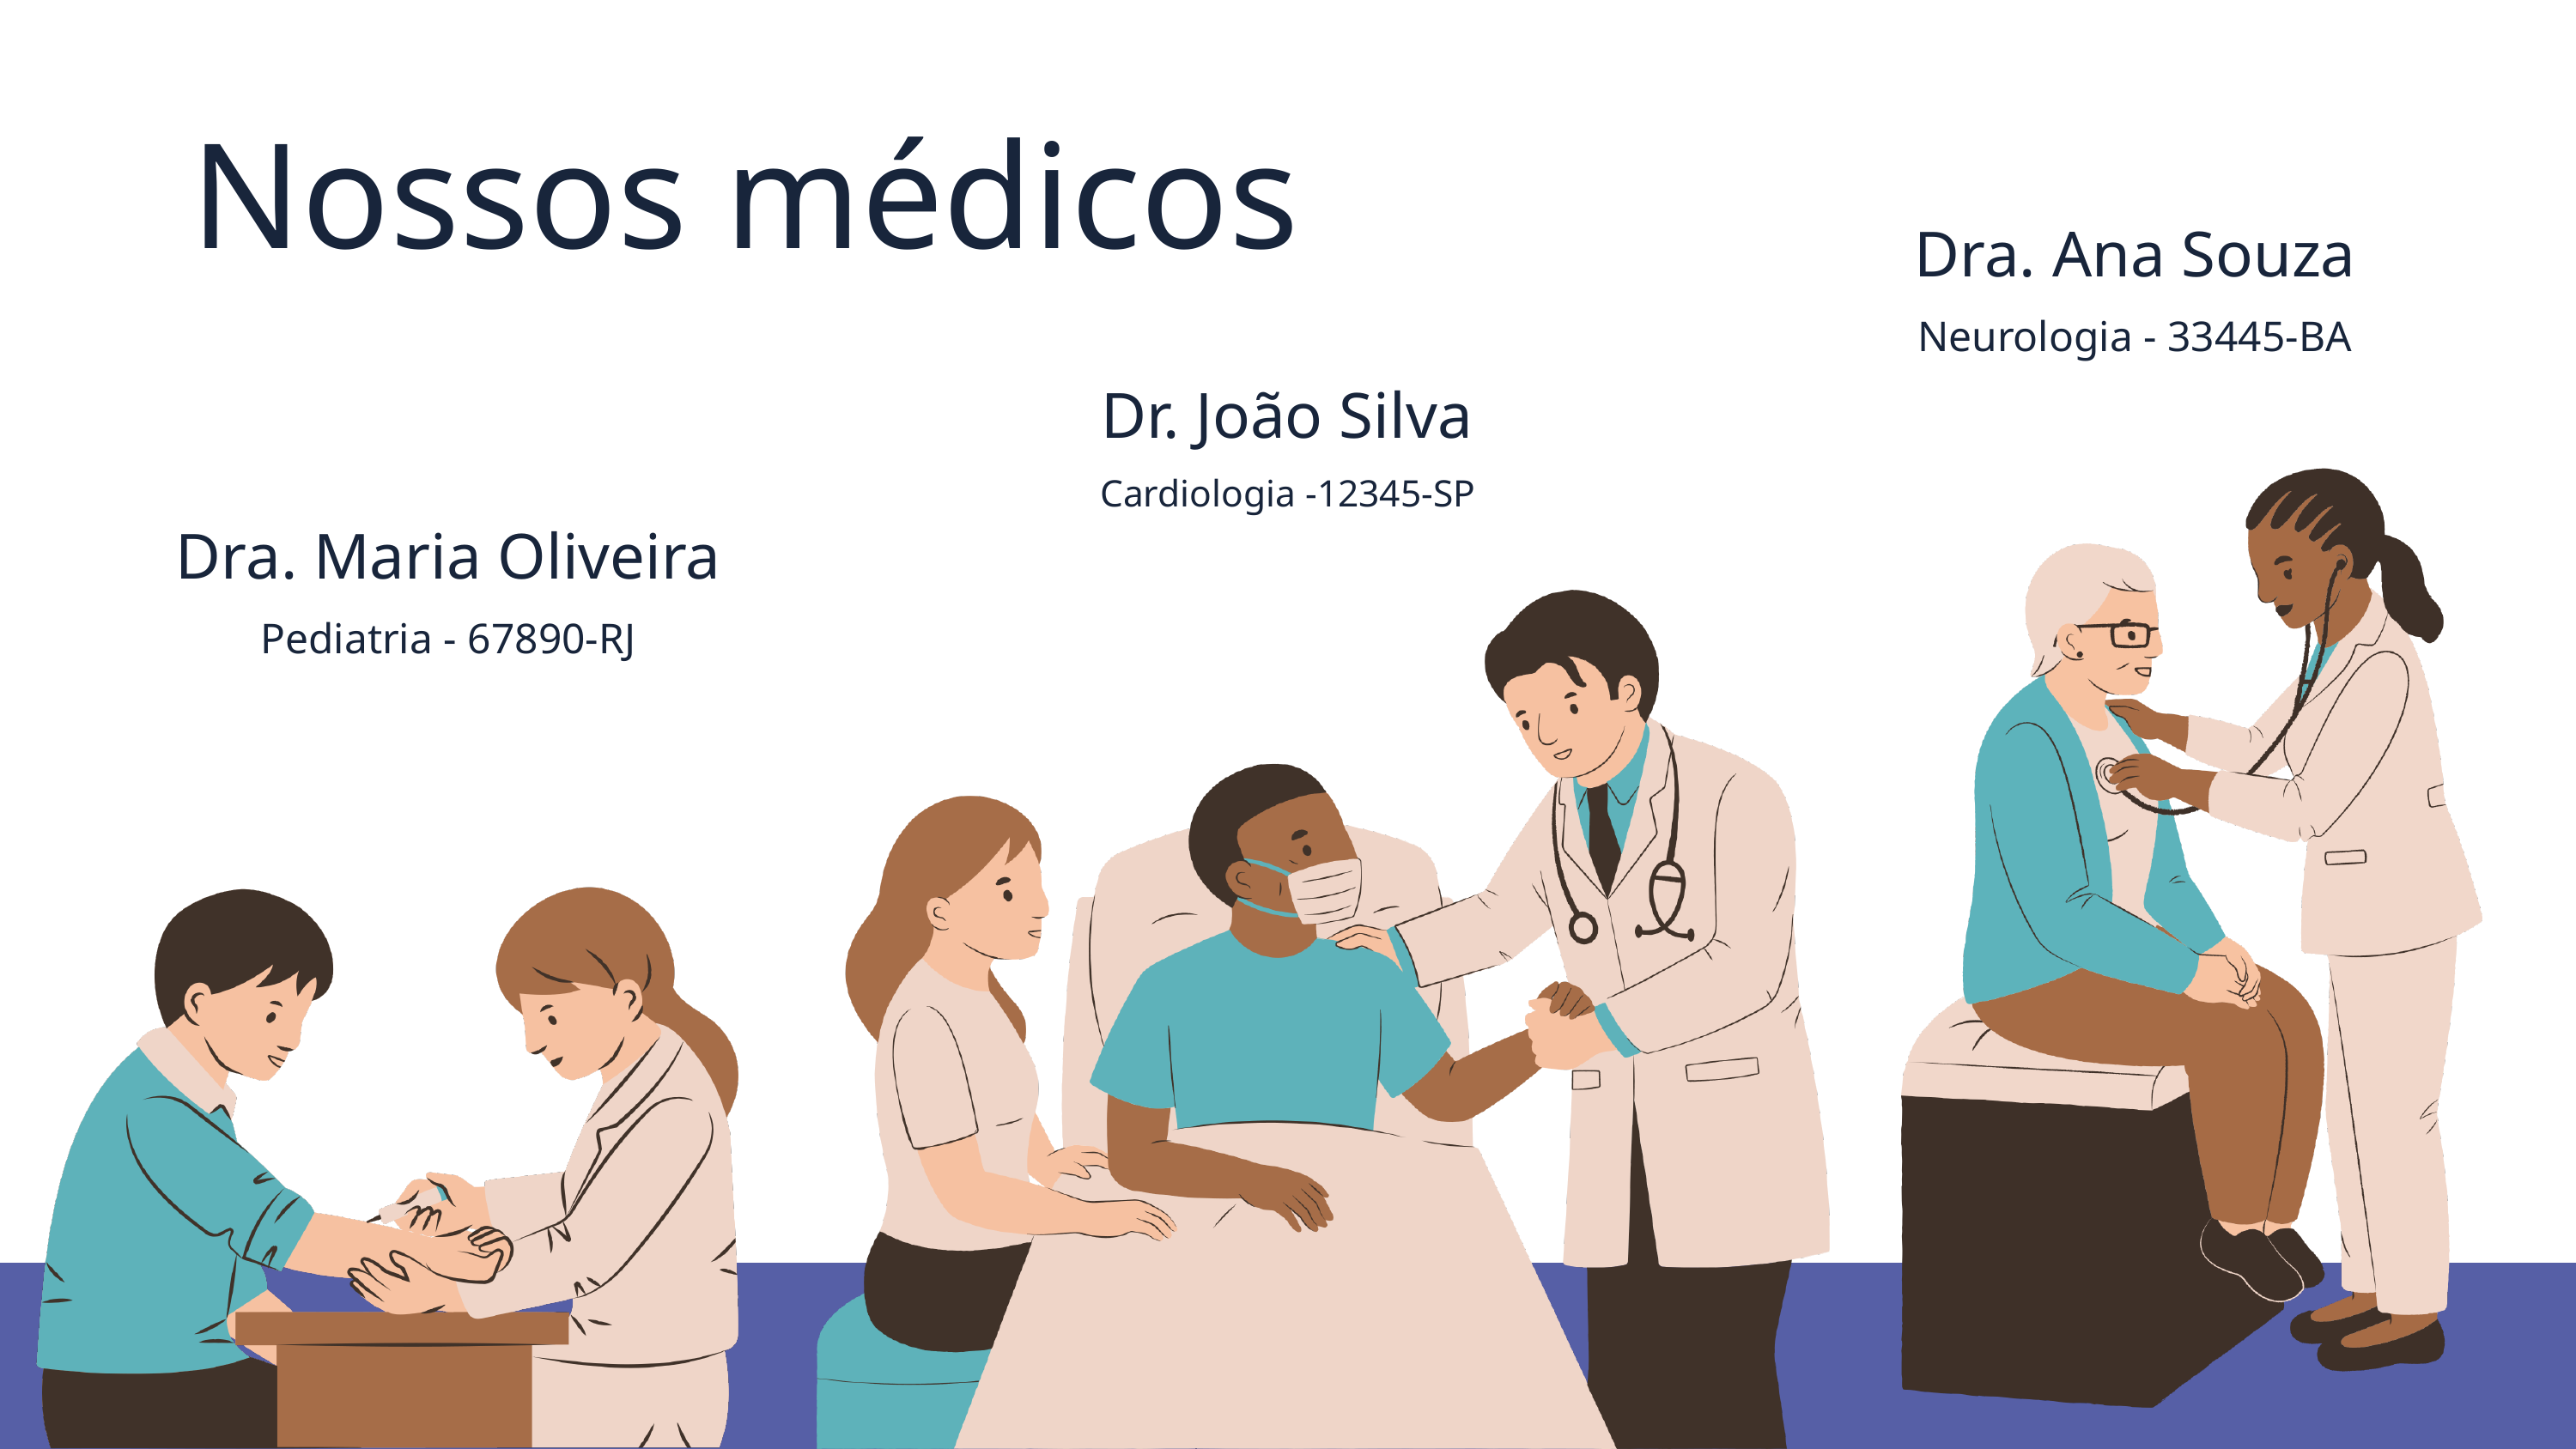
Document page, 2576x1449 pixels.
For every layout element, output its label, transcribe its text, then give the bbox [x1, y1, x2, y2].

text_box Nossos médicos [163, 137, 1327, 278]
text_box Pediatria - 67890-RJ [155, 603, 741, 720]
text_box Dra. Ana Souza [1788, 229, 2482, 349]
text_box Cardiologia -12345-SP [1005, 462, 1571, 617]
text_box [1901, 468, 2482, 1260]
text_box [35, 869, 745, 1260]
text_box Neurologia - 33445-BA [1843, 302, 2428, 418]
text_box Dra. Maria Oliveira [101, 531, 796, 652]
text_box [817, 590, 1830, 1260]
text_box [0, 1262, 2576, 1449]
text_box Dr. João Silva [939, 391, 1636, 512]
